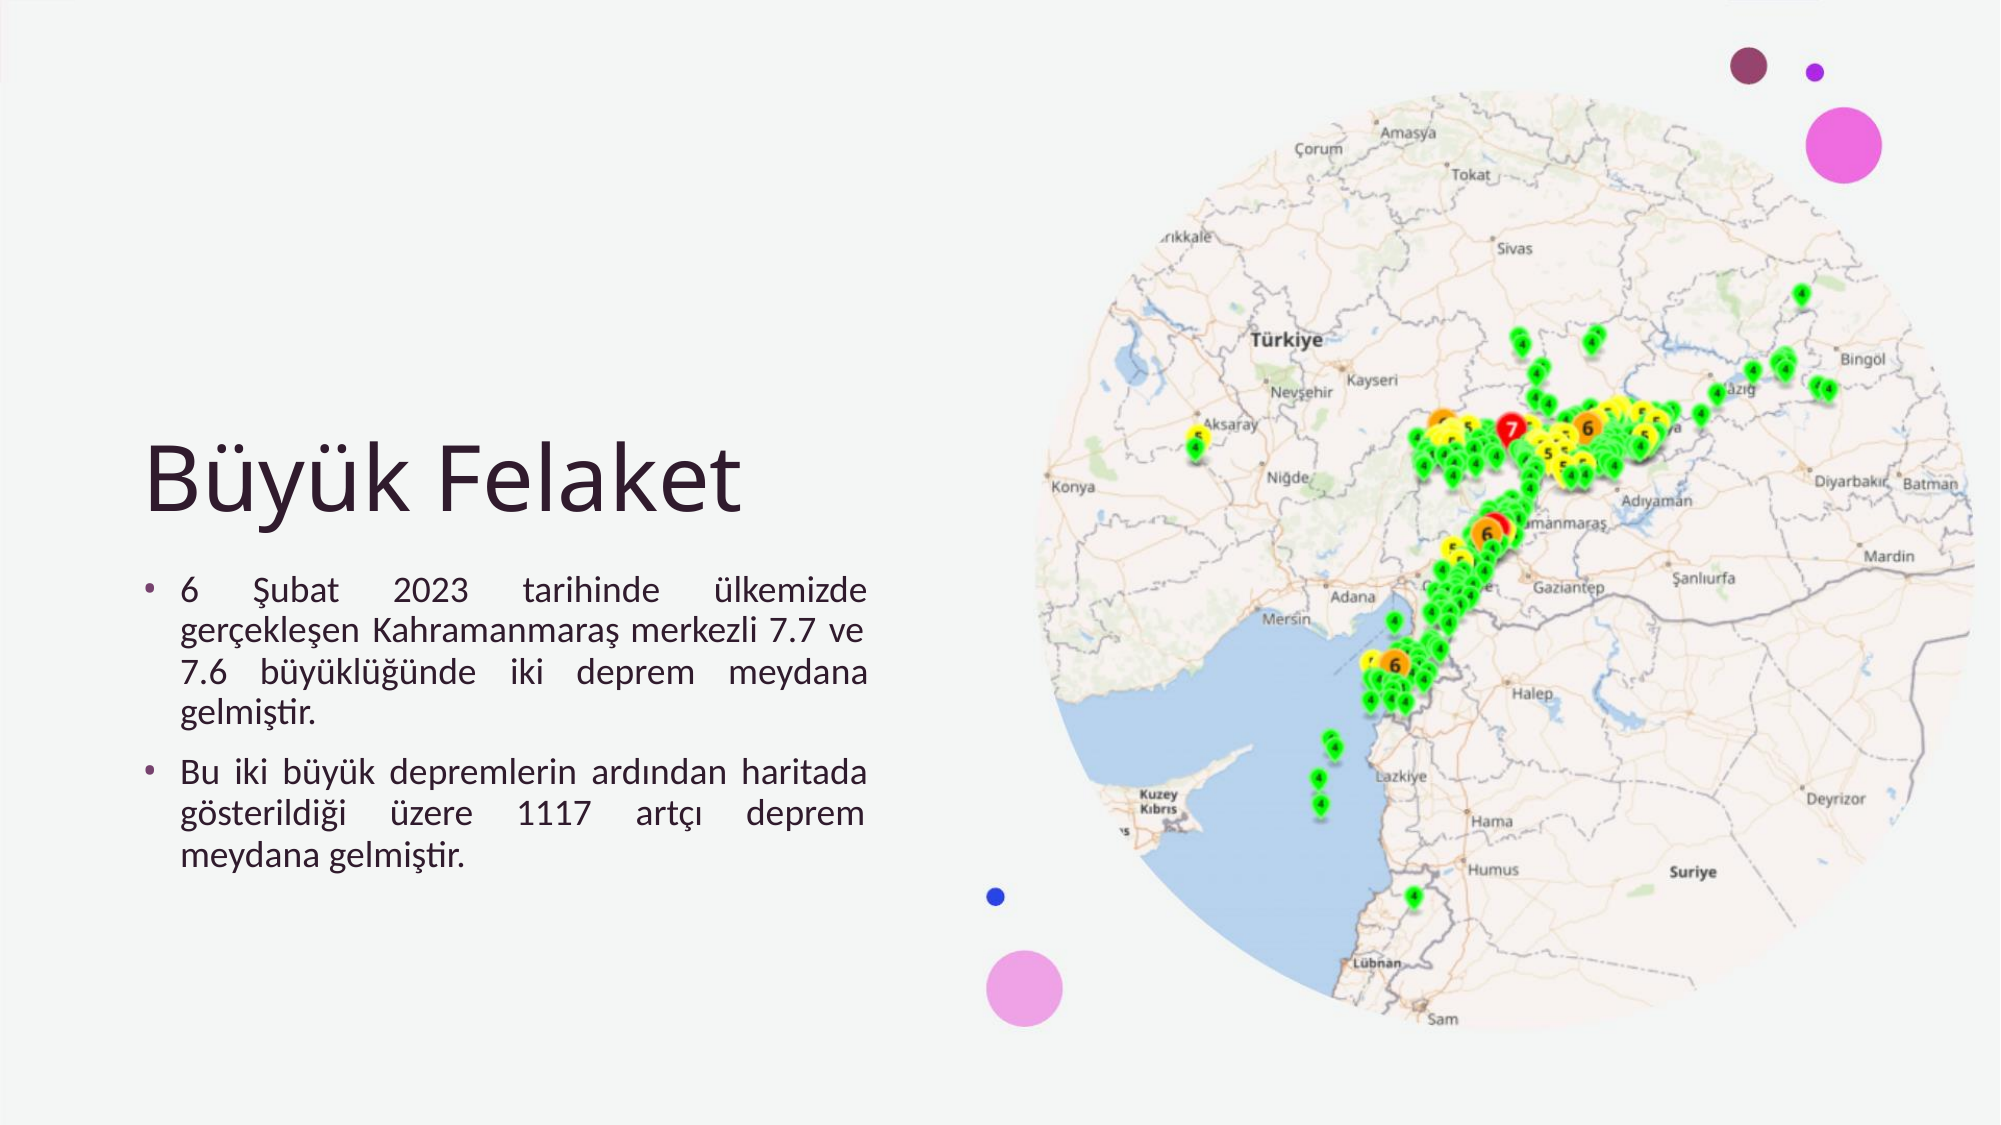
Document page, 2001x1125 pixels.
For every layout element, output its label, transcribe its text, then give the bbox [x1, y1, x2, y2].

text_box • Bu iki büyük depremlerin ardından haritada gösterildiği üzere 1117 artçı deprem meydana gelmiştir. [142, 749, 894, 875]
text_box [0, 0, 2000, 1125]
text_box • 6 Şubat 2023 tarihinde ülkemizde gerçekleşen Kahramanmaraş merkezli 7.7 ve 7.6 büyüklüğünde iki deprem meydana gelmiştir. [142, 566, 895, 733]
text_box Büyük Felaket [142, 427, 748, 530]
